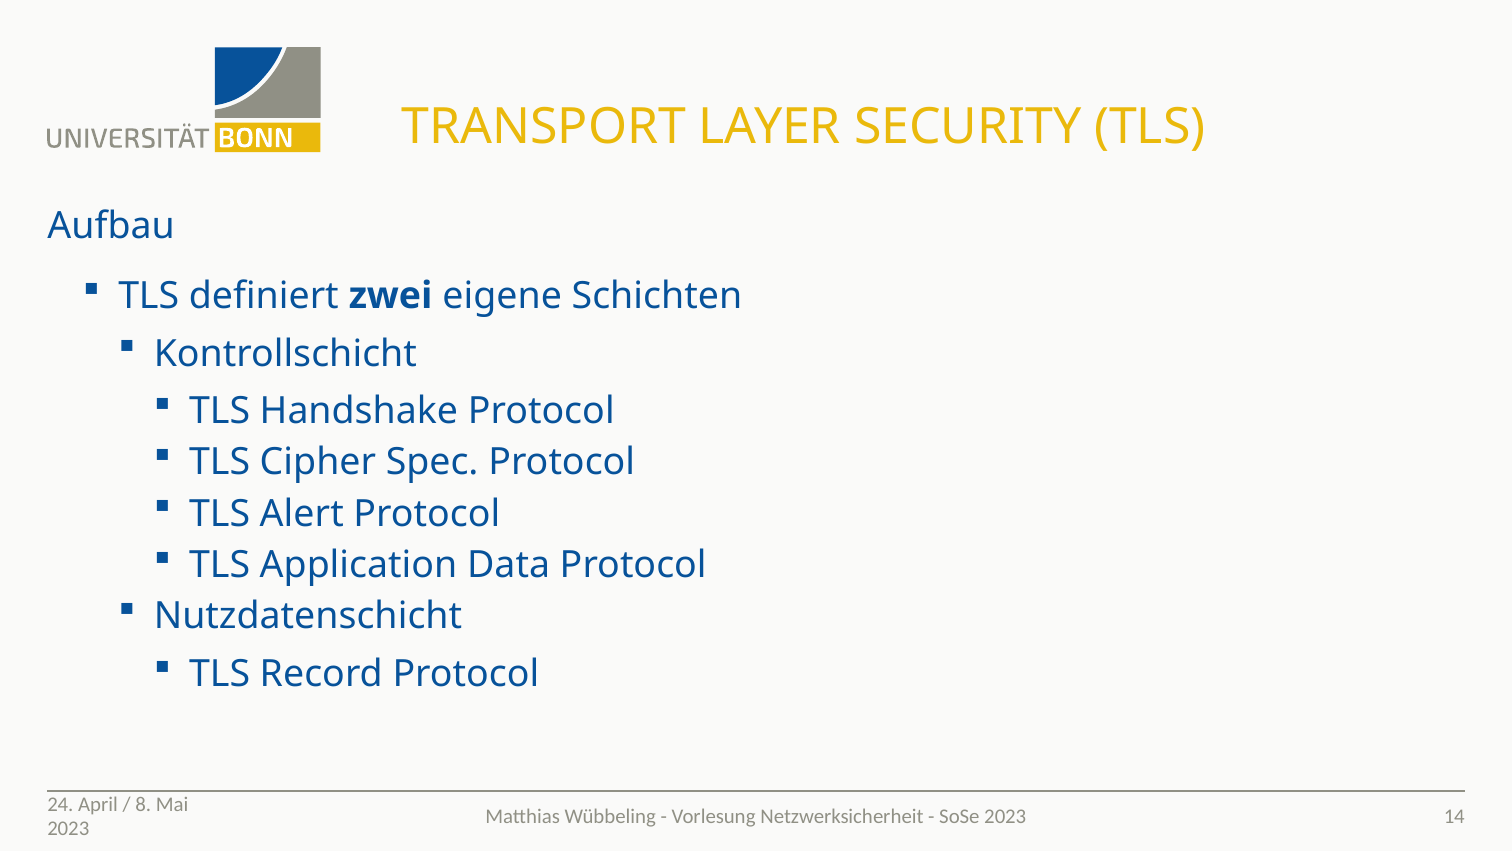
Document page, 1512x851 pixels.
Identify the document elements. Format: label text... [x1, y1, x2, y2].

list Aufbau TLS definiert zwei eigene Schichten Kontrollschicht TLS Handshake Protocol TLS Cipher Spec. Protocol TLS Alert Protocol TLS Application Data Protocol Nutzdatenschicht TLS Record Protocol [47, 200, 1465, 745]
footer Matthias Wübbeling - Vorlesung Netzwerksicherheit - SoSe 2023 [342, 791, 1170, 839]
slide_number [47, 791, 189, 839]
title Transport Layer Security (TLS) [401, 47, 1465, 154]
slide_number 14 [1370, 791, 1465, 839]
